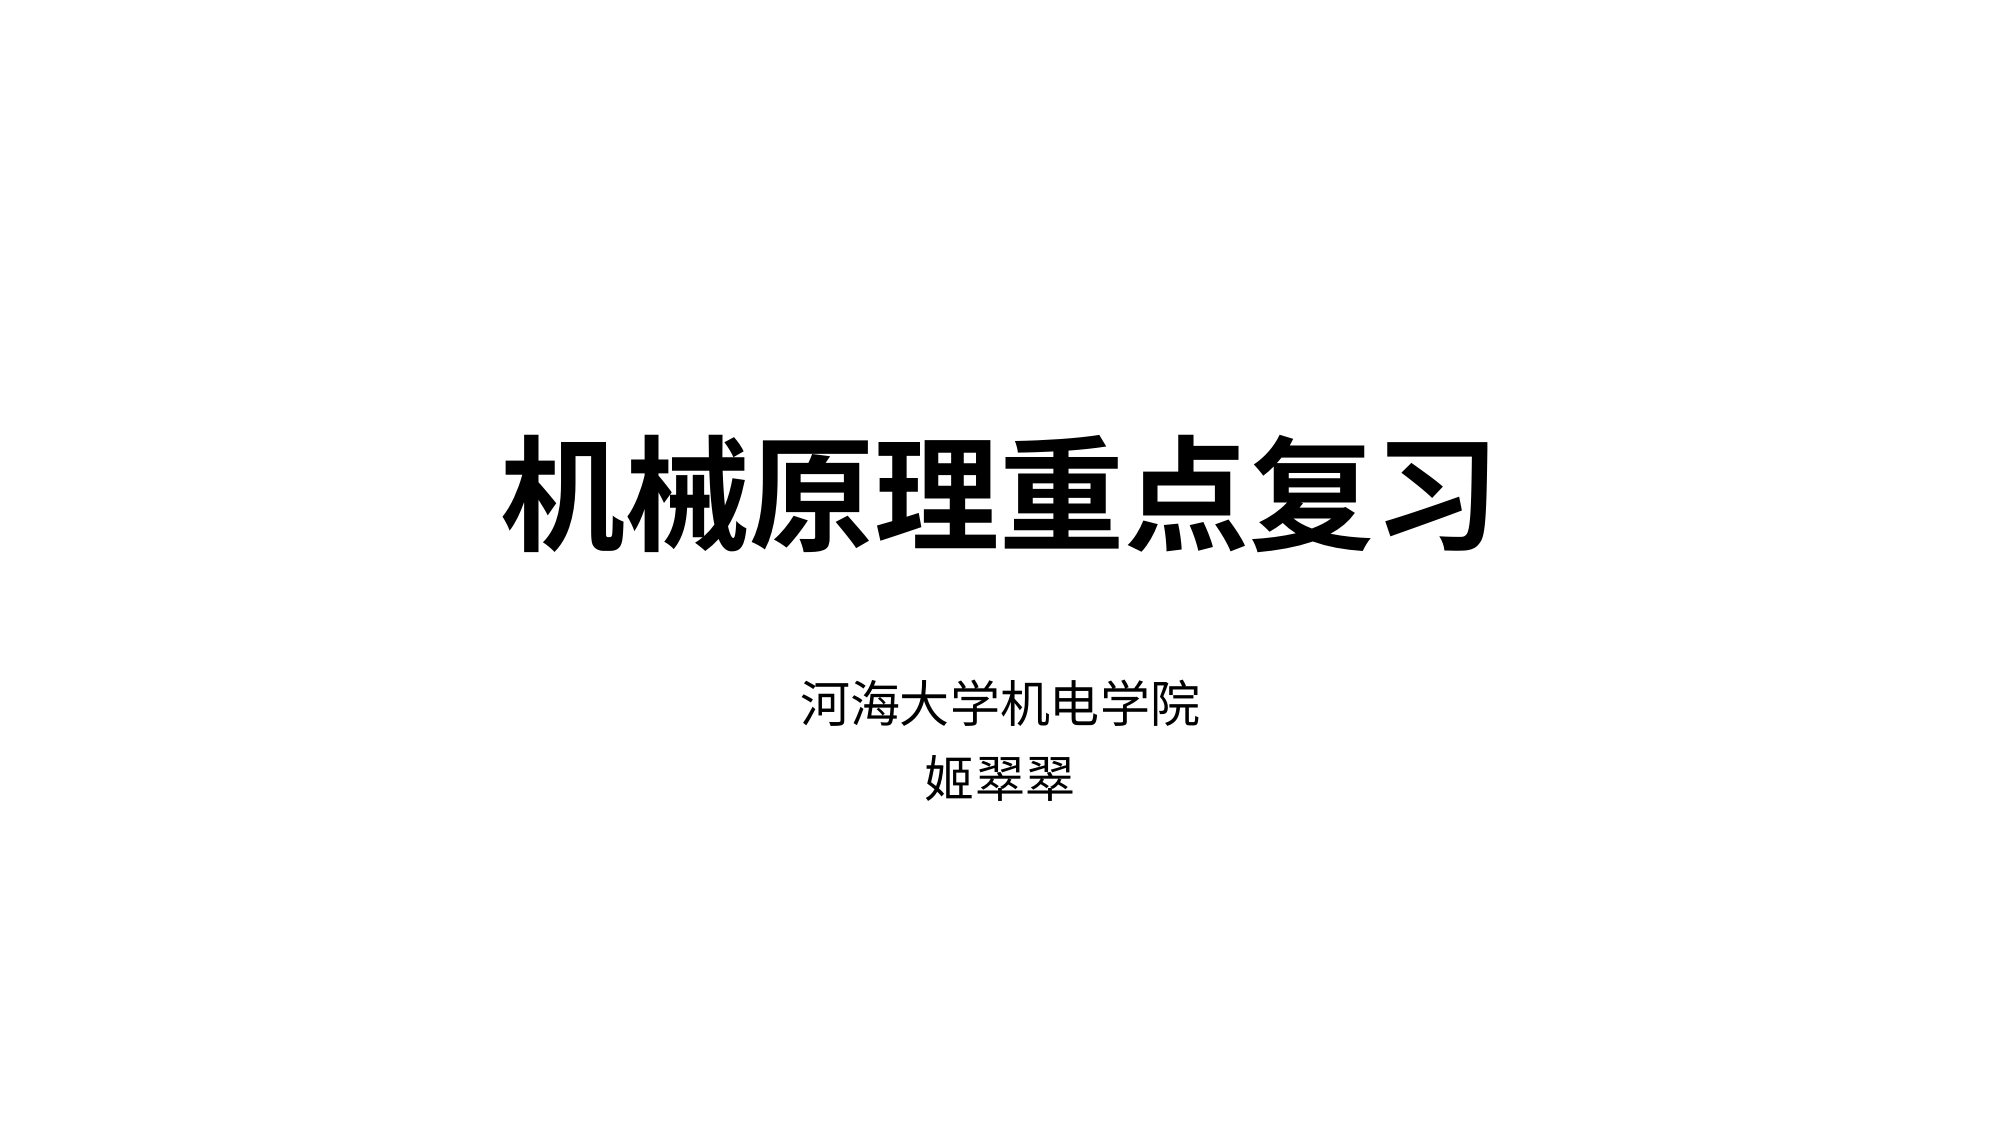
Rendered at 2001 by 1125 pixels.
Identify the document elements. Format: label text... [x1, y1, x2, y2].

title 机械原理重点复习 [249, 184, 1750, 576]
subtitle 河海大学机电学院 姬翠翠 [249, 590, 1750, 863]
